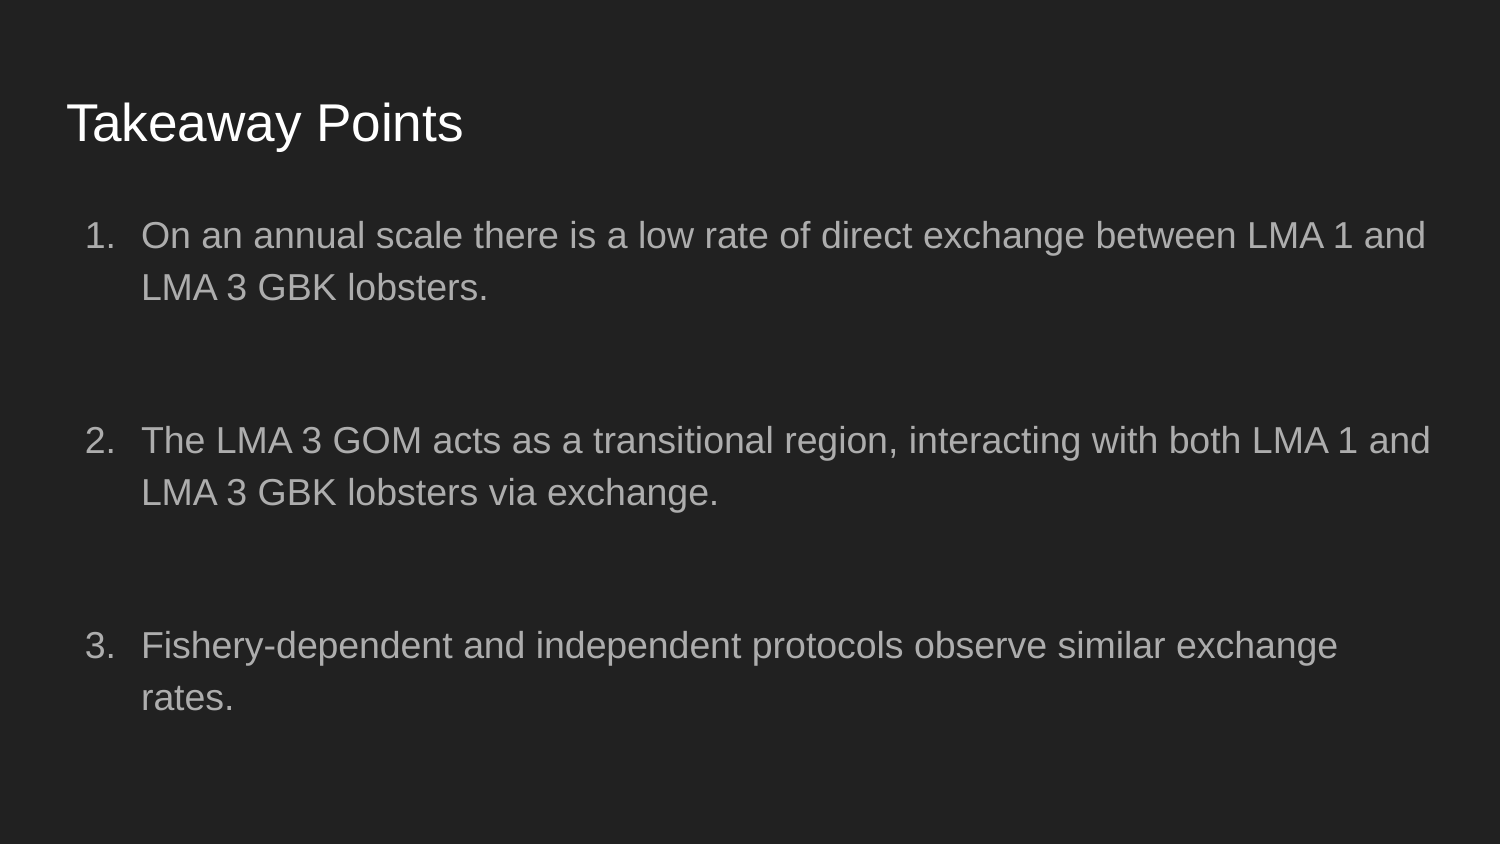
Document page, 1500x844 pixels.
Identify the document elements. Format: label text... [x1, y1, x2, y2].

list On an annual scale there is a low rate of direct exchange between LMA 1 and LMA 3 GBK lobsters. The LMA 3 GOM acts as a transitional region, interacting with both LMA 1 and LMA 3 GBK lobsters via exchange. Fishery-dependent and independent protocols observe similar exchange rates. [51, 189, 1449, 750]
title Takeaway Points [51, 72, 1449, 167]
